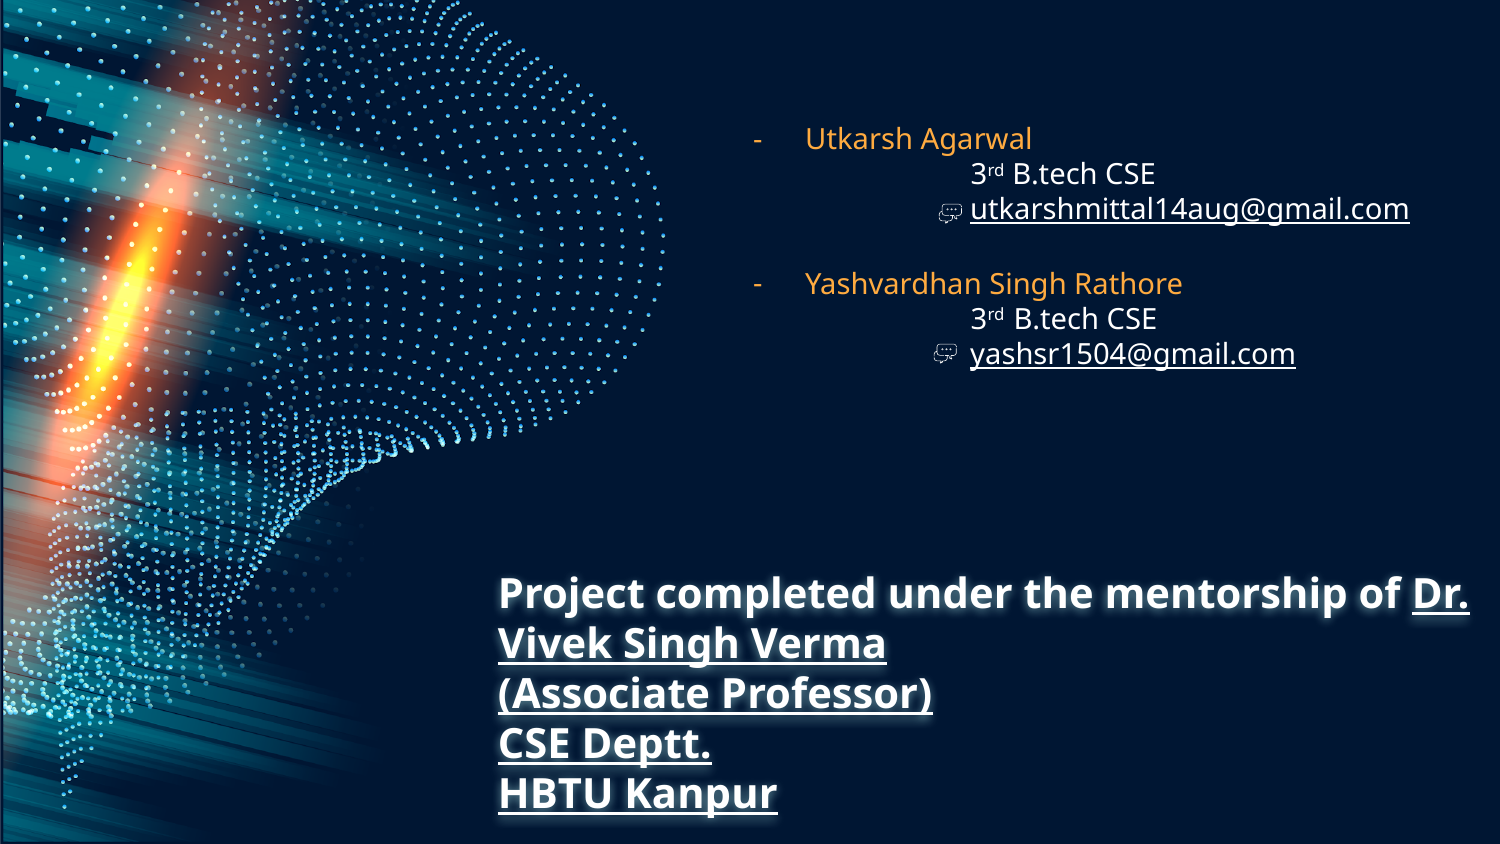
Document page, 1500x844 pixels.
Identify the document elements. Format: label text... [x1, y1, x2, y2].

title Project completed under the mentorship of Dr. Vivek Singh Verma (Associate Professor) CSE Deptt. HBTU Kanpur [482, 523, 1492, 833]
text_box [938, 203, 963, 224]
picture [0, 0, 1500, 844]
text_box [933, 343, 958, 364]
subtitle Utkarsh Agarwal 3rd B.tech CSE utkarshmittal14aug@gmail.com Yashvardhan Singh Rathore 3rd B.tech CSE yashsr1504@gmail.com [715, 105, 1492, 342]
